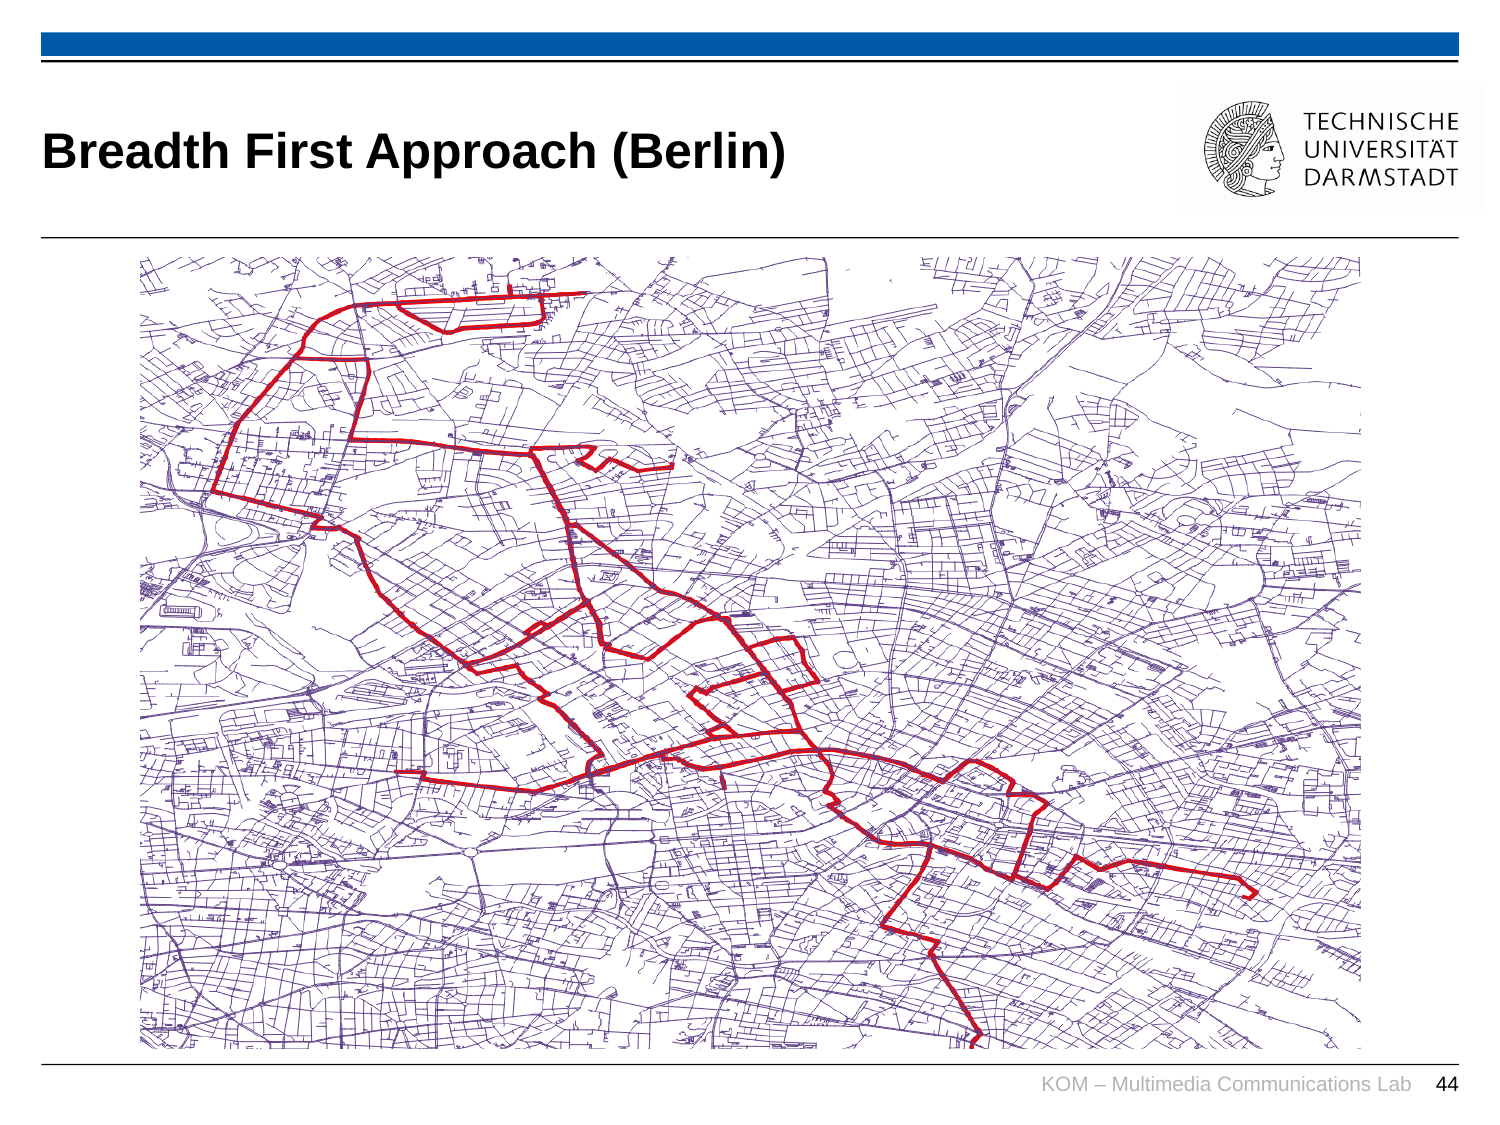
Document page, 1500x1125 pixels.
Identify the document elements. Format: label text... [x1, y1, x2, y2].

title Breadth First Approach (Berlin) [41, 80, 1170, 218]
picture [140, 257, 1361, 1050]
picture [1175, 84, 1483, 214]
